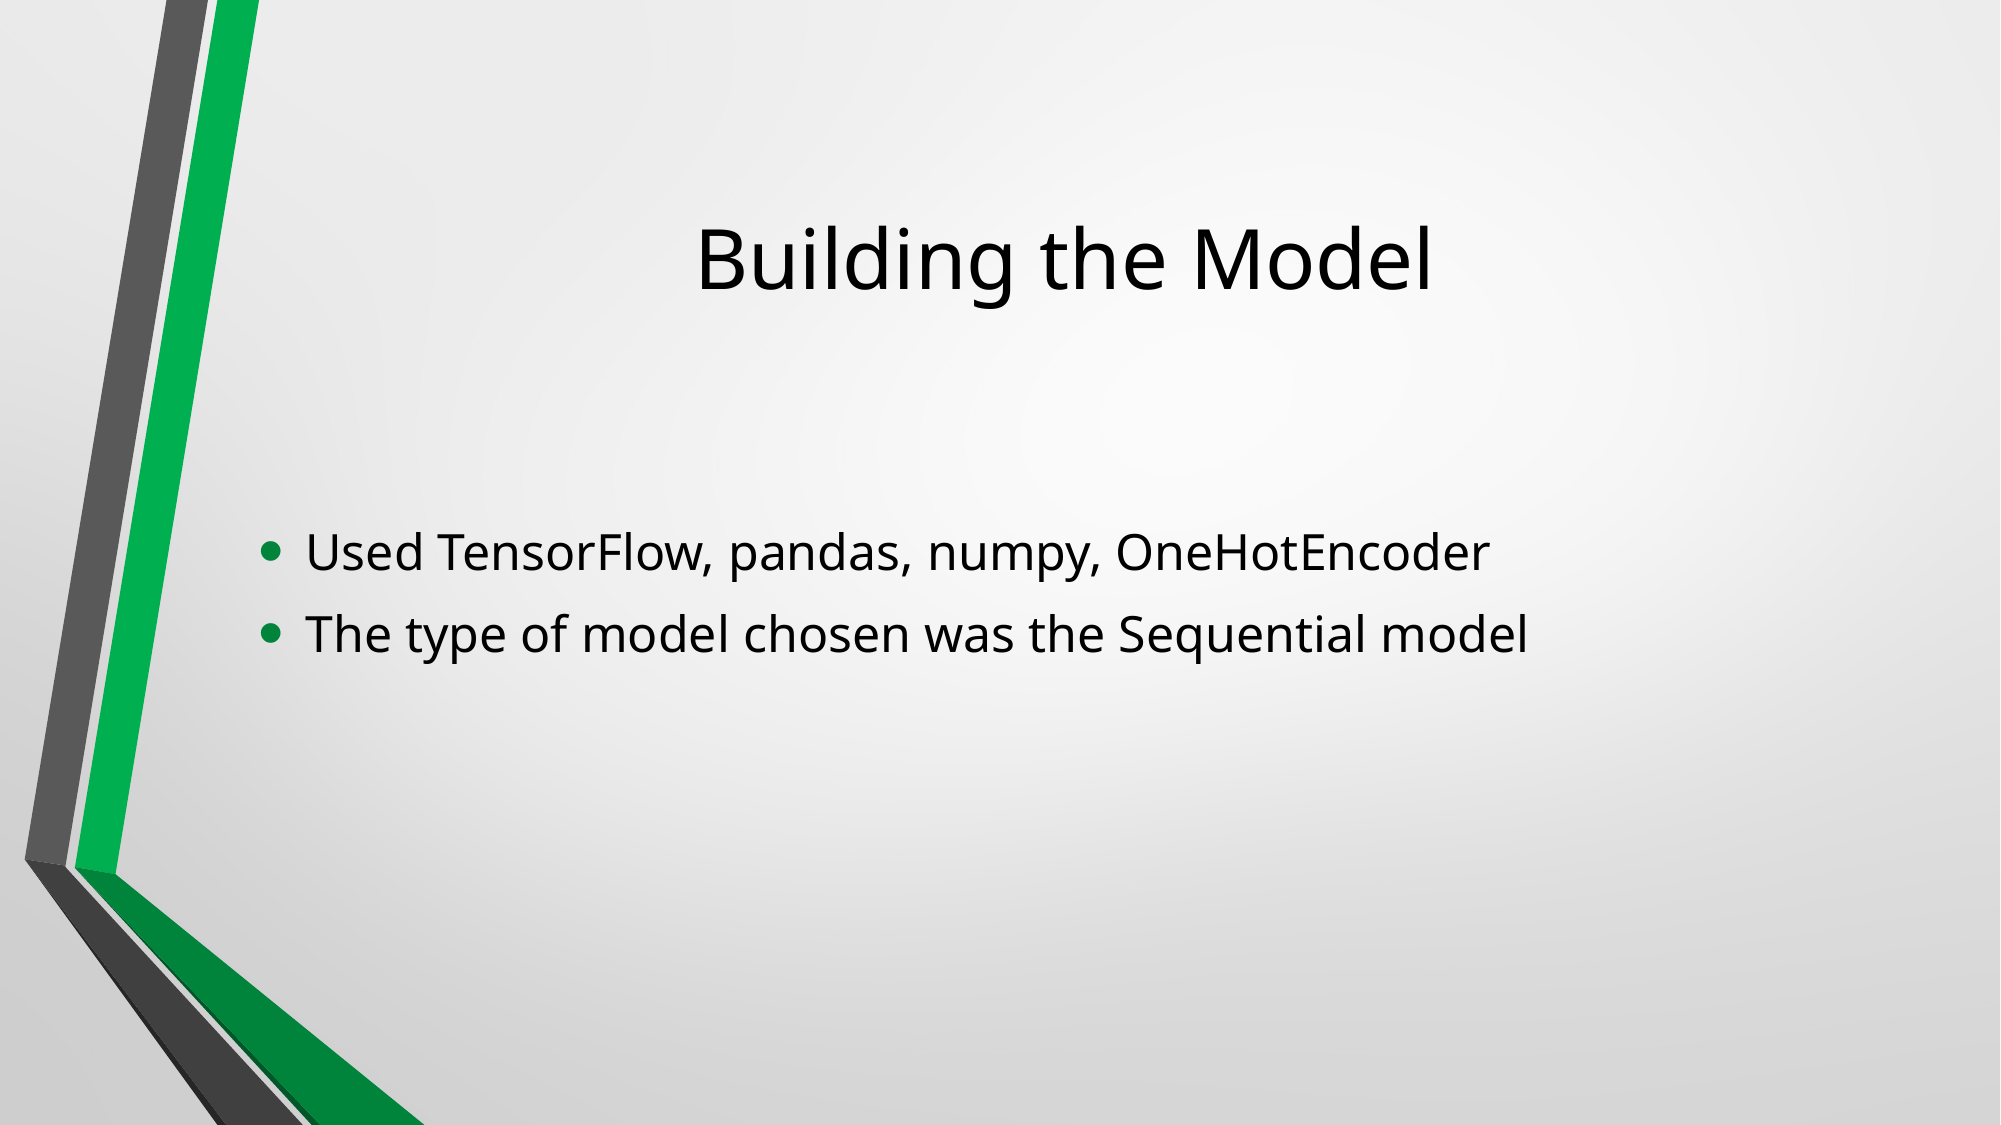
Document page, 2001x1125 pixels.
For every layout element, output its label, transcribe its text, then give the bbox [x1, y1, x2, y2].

title Building the Model [243, 112, 1887, 335]
list Used TensorFlow, pandas, numpy, OneHotEncoder The type of model chosen was the Sequential model [243, 335, 1887, 848]
